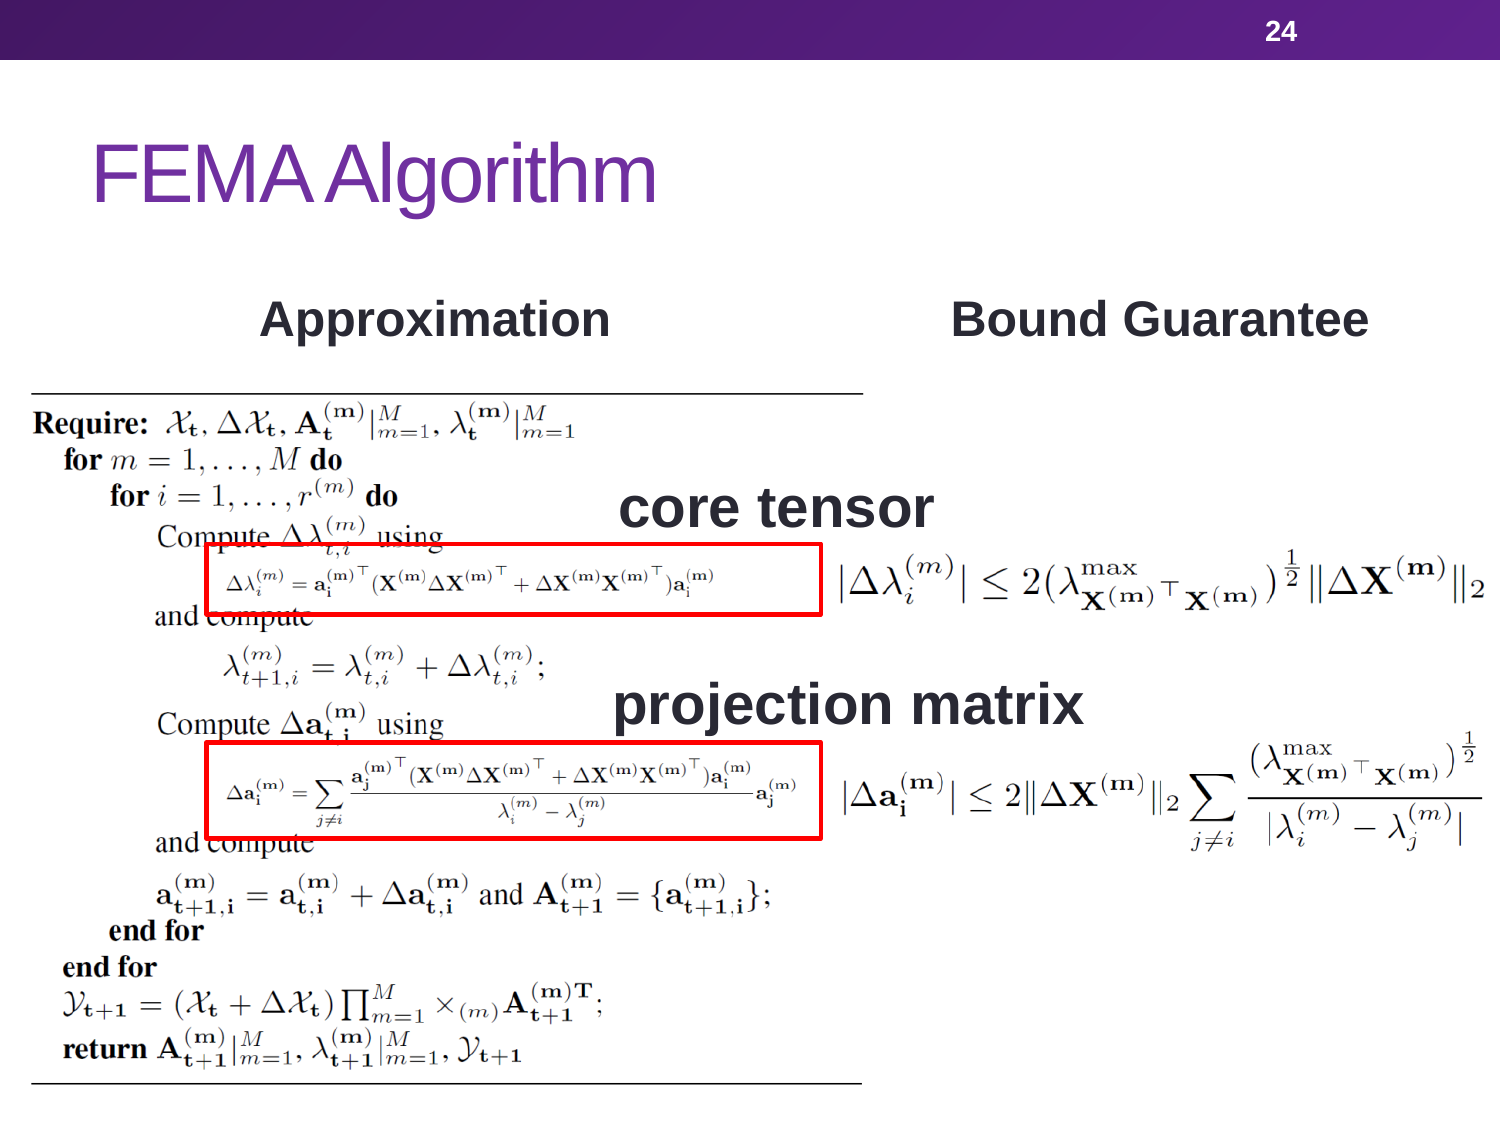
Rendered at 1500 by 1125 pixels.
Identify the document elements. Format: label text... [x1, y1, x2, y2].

text_box Bound Guarantee [935, 278, 1385, 354]
text_box projection matrix [872, 658, 1101, 720]
text_box Approximation [243, 278, 627, 354]
slide_number 24 [1250, 3, 1425, 57]
text_box core tensor [872, 461, 951, 540]
title FEMA Algorithm [75, 87, 1425, 250]
picture [29, 389, 1489, 1099]
